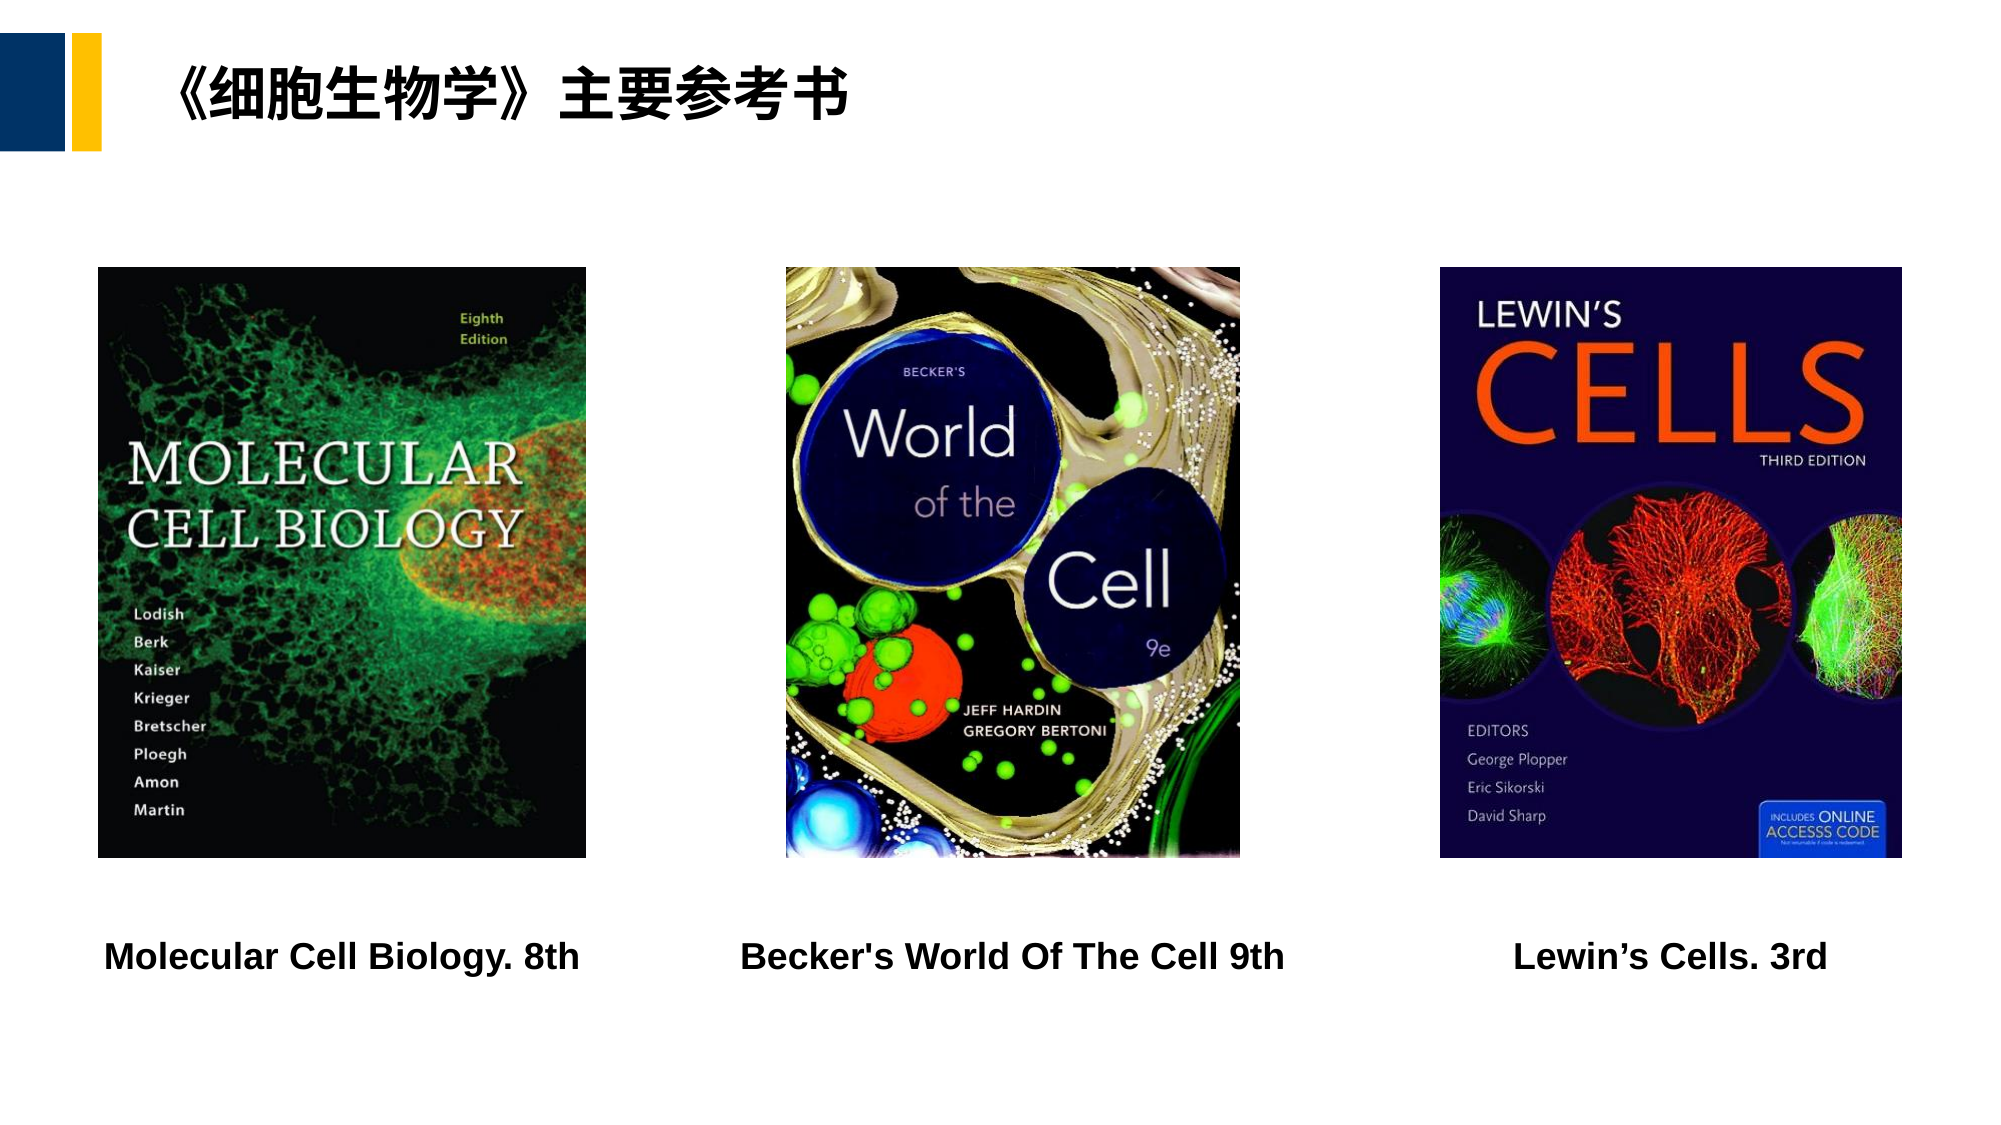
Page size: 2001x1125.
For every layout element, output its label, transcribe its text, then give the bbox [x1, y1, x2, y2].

picture [98, 267, 586, 858]
text_box Becker's World Of The Cell 9th [704, 924, 1322, 985]
text_box Lewin’s Cells. 3rd [1372, 924, 1970, 985]
picture [1440, 267, 1902, 858]
picture [786, 267, 1240, 858]
title 《细胞生物学》主要参考书 [135, 33, 1950, 152]
text_box Molecular Cell Biology. 8th [0, 924, 697, 985]
